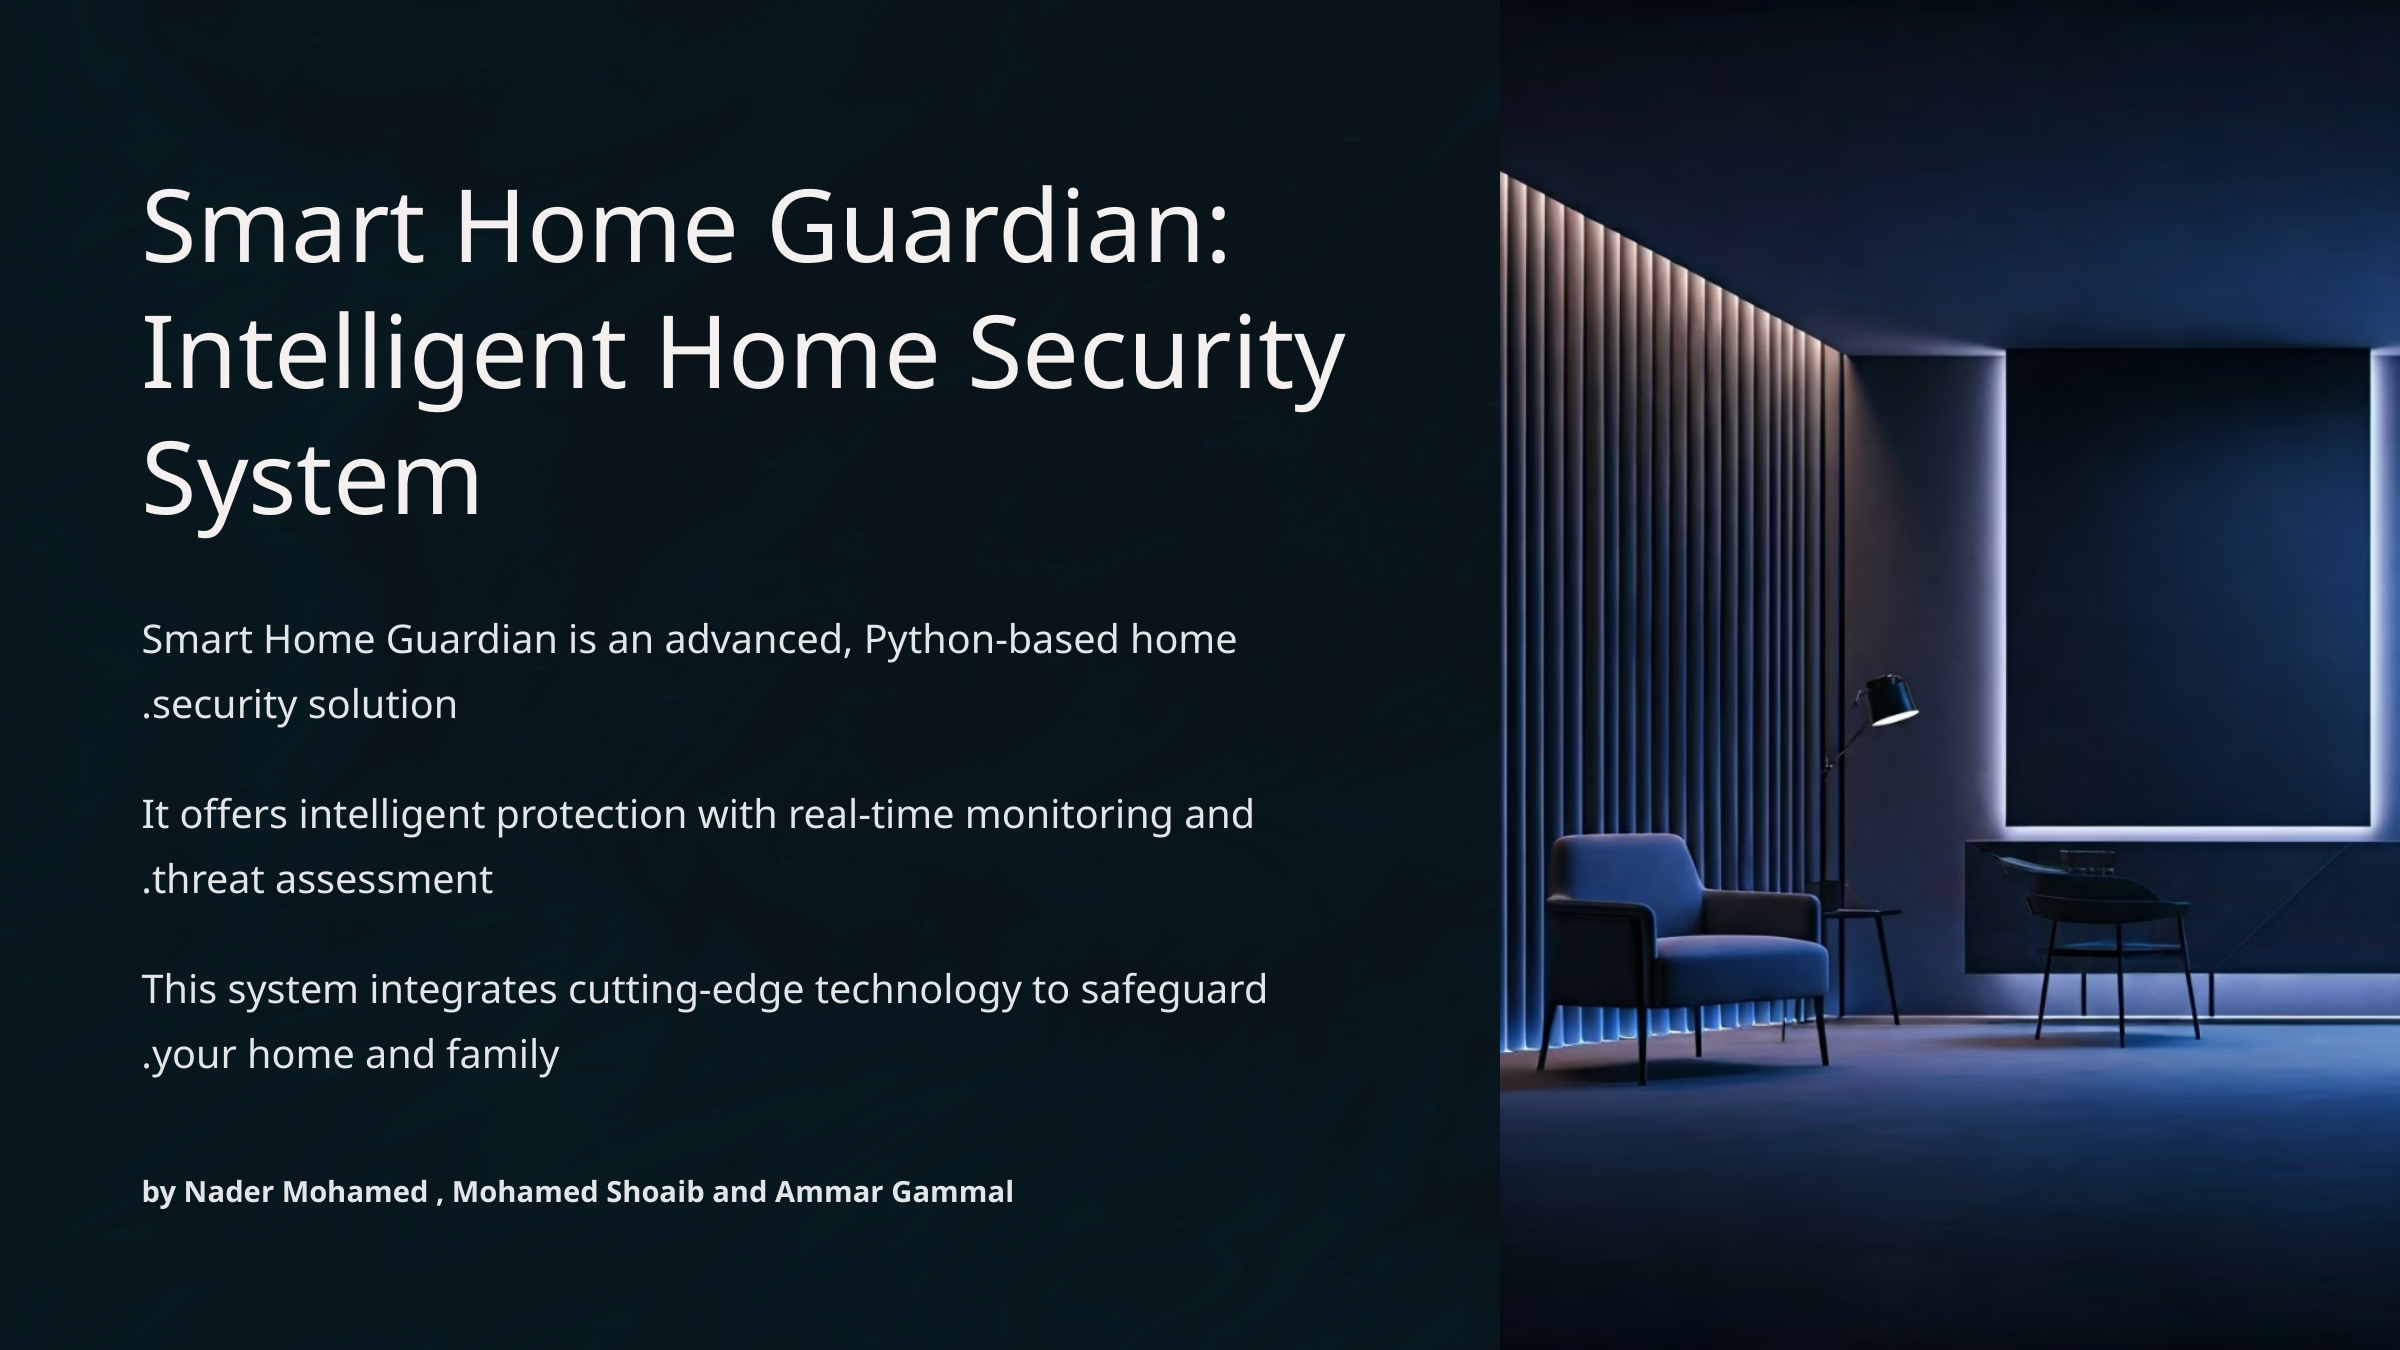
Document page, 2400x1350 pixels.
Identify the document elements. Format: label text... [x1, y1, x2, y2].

text_box It offers intelligent protection with real-time monitoring and threat assessment. [141, 772, 1359, 902]
text_box Smart Home Guardian: Intelligent Home Security System [141, 156, 1359, 537]
picture [1499, 0, 2400, 1350]
text_box Smart Home Guardian is an advanced, Python-based home security solution. [141, 597, 1359, 727]
text_box by Nader Mohamed , Mohamed Shoaib and Ammar Gammal [141, 1137, 629, 1208]
text_box This system integrates cutting-edge technology to safeguard your home and family. [141, 947, 1359, 1077]
